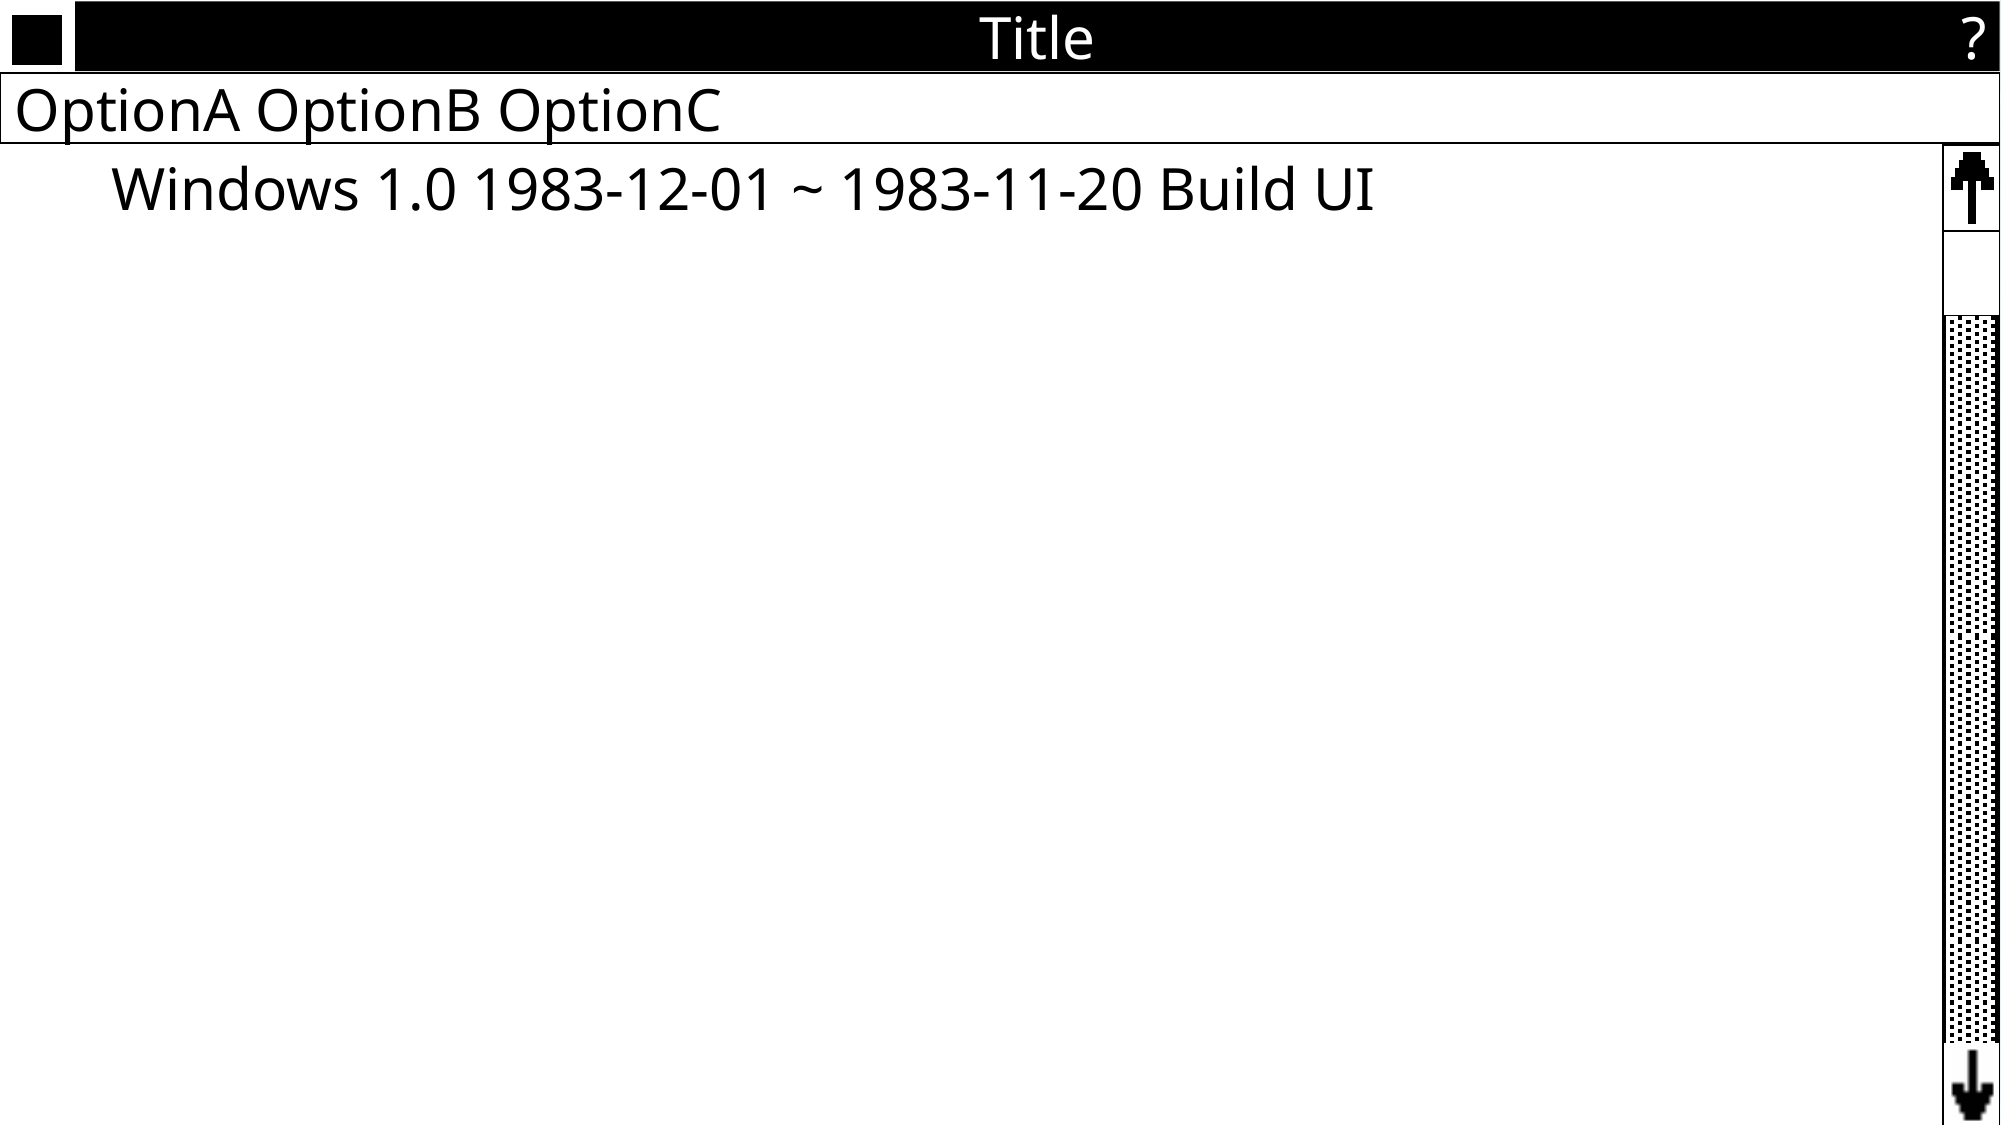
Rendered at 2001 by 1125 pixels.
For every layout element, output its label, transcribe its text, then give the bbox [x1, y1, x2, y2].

text_box [1942, 1043, 2000, 1125]
text_box [1942, 144, 2000, 230]
text_box OptionA OptionB OptionC [0, 72, 2000, 144]
text_box Title [74, 0, 1946, 72]
picture [1951, 152, 1994, 224]
text_box ? [1946, 0, 2000, 79]
text_box [0, 0, 74, 72]
text_box [5, 8, 70, 72]
text_box [0, 144, 1942, 1125]
picture [1942, 0, 2001, 1125]
text_box Windows 1.0 1983-12-01 ~ 1983-11-20 Build UI [96, 144, 1391, 230]
text_box [1942, 230, 2000, 316]
picture [1951, 1049, 1994, 1121]
